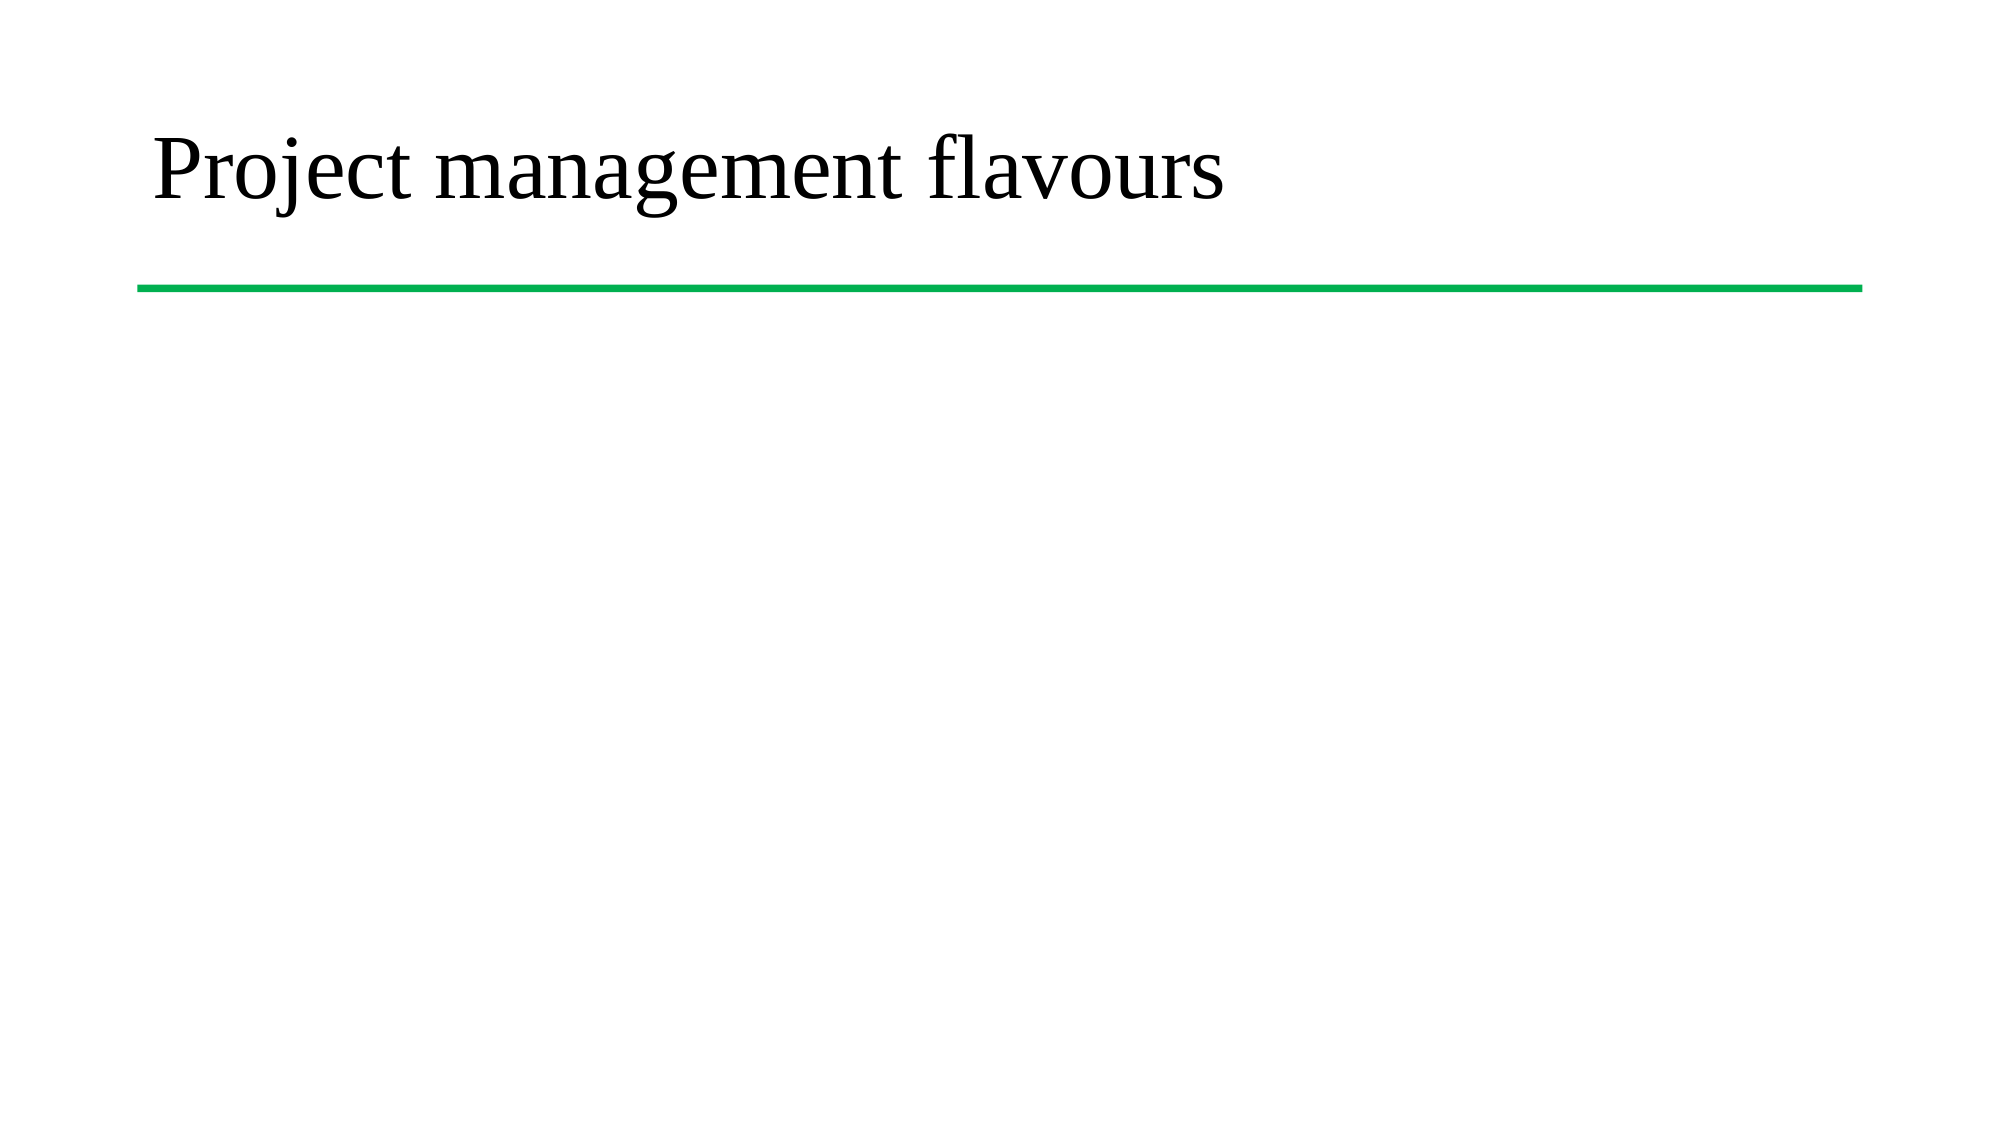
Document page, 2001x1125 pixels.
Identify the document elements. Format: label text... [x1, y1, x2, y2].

text_box [136, 284, 1863, 293]
title Project management flavours [137, 59, 1863, 278]
